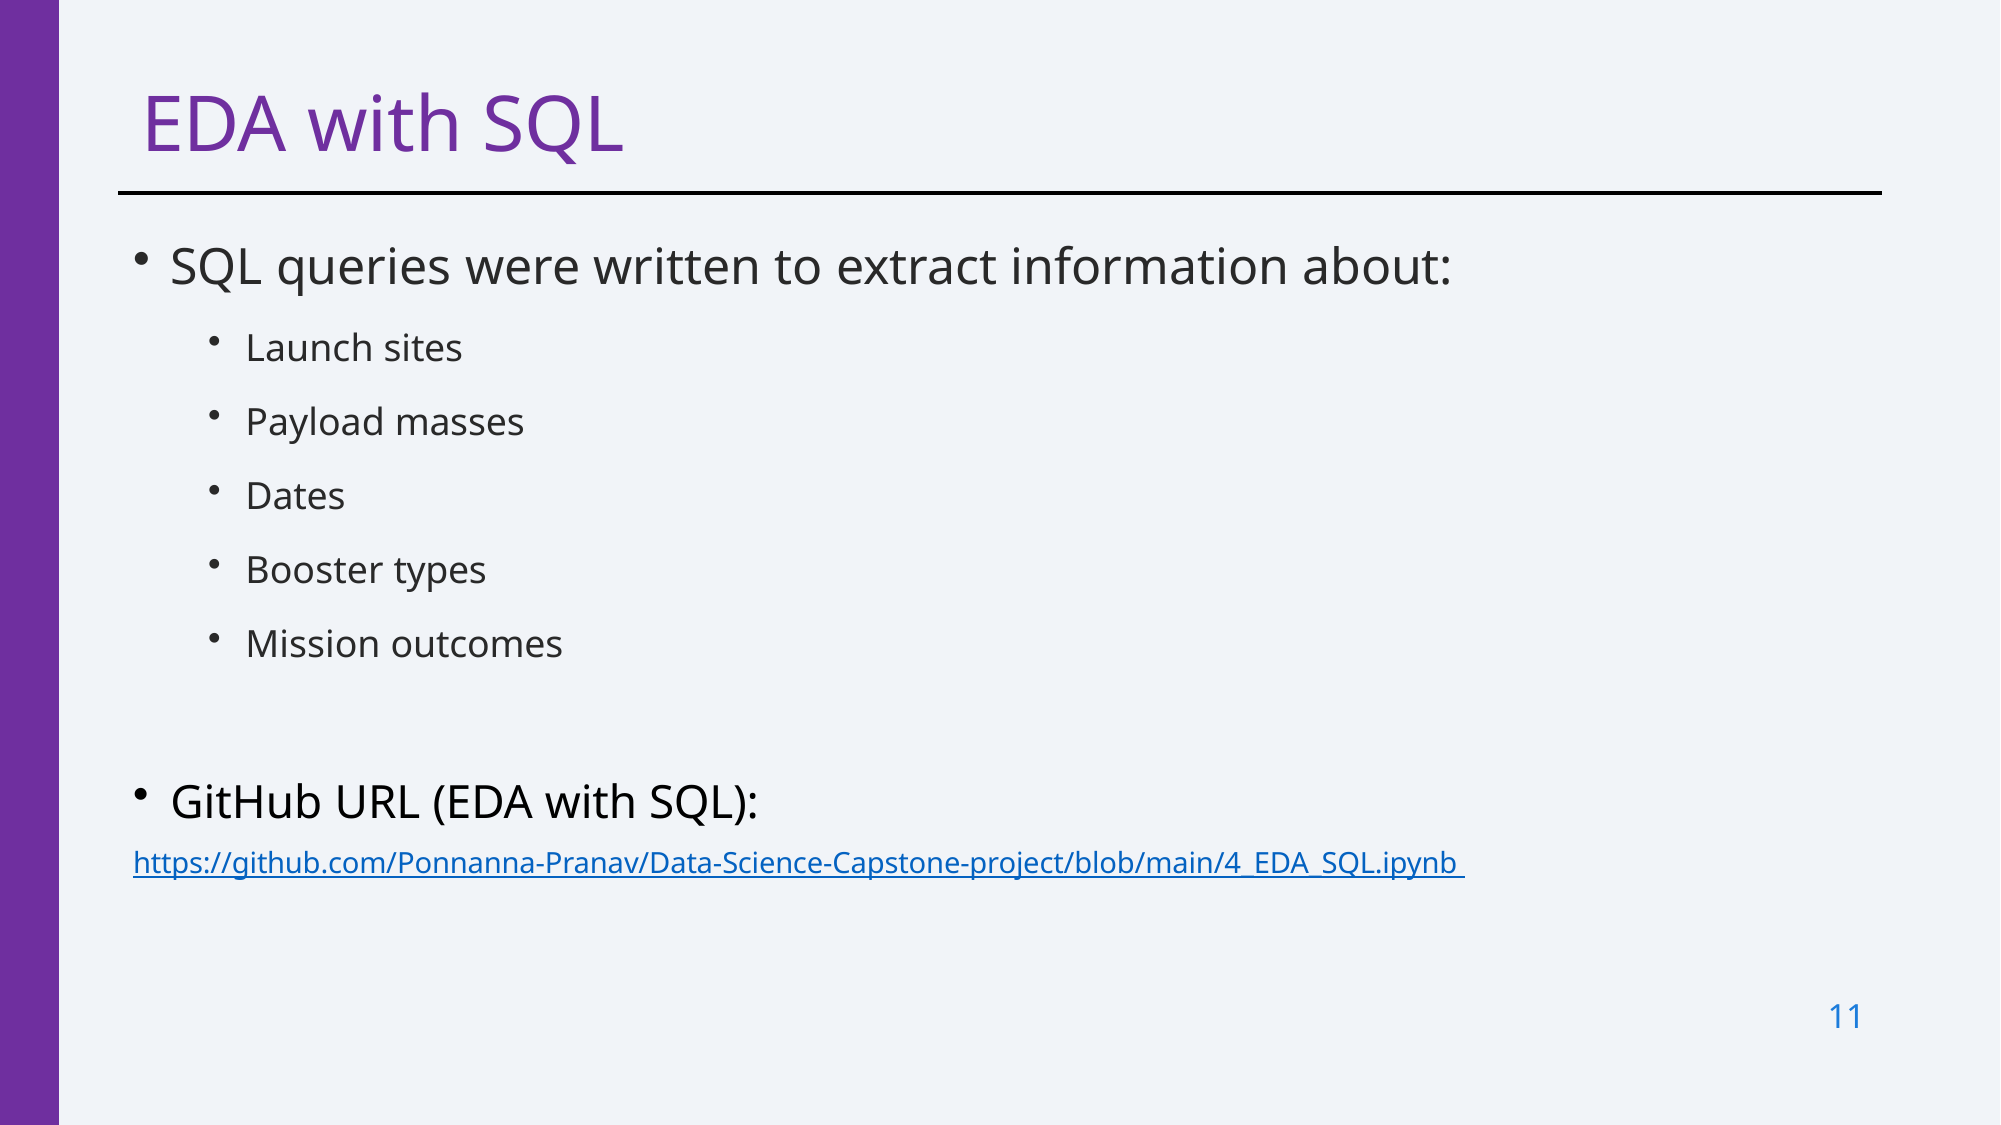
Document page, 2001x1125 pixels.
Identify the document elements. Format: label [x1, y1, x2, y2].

text_box [0, 0, 1883, 1125]
